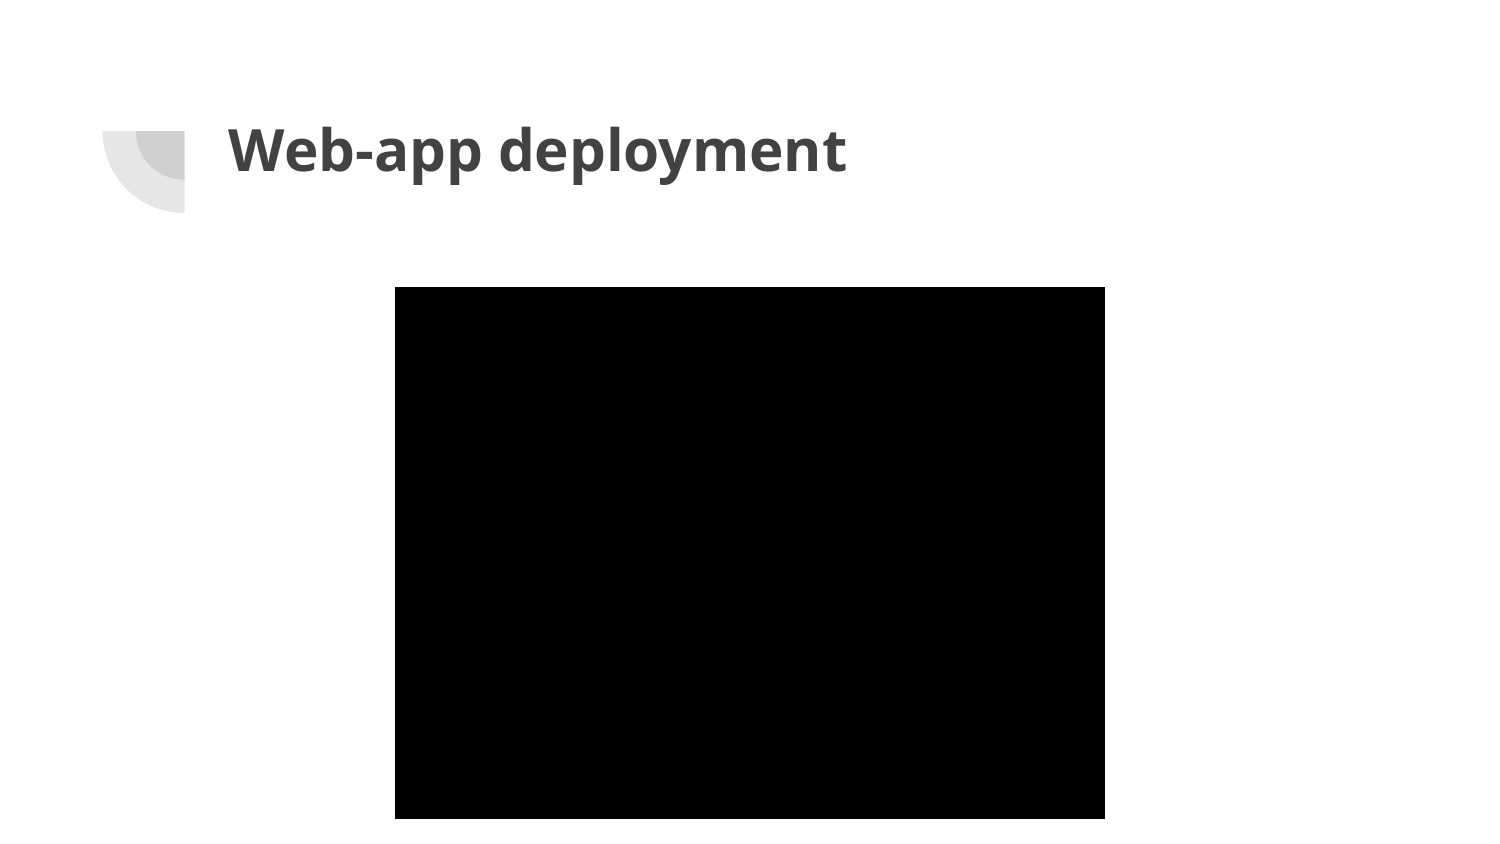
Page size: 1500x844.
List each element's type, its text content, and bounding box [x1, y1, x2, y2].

title Web-app deployment [213, 98, 1368, 263]
picture [395, 286, 1105, 819]
